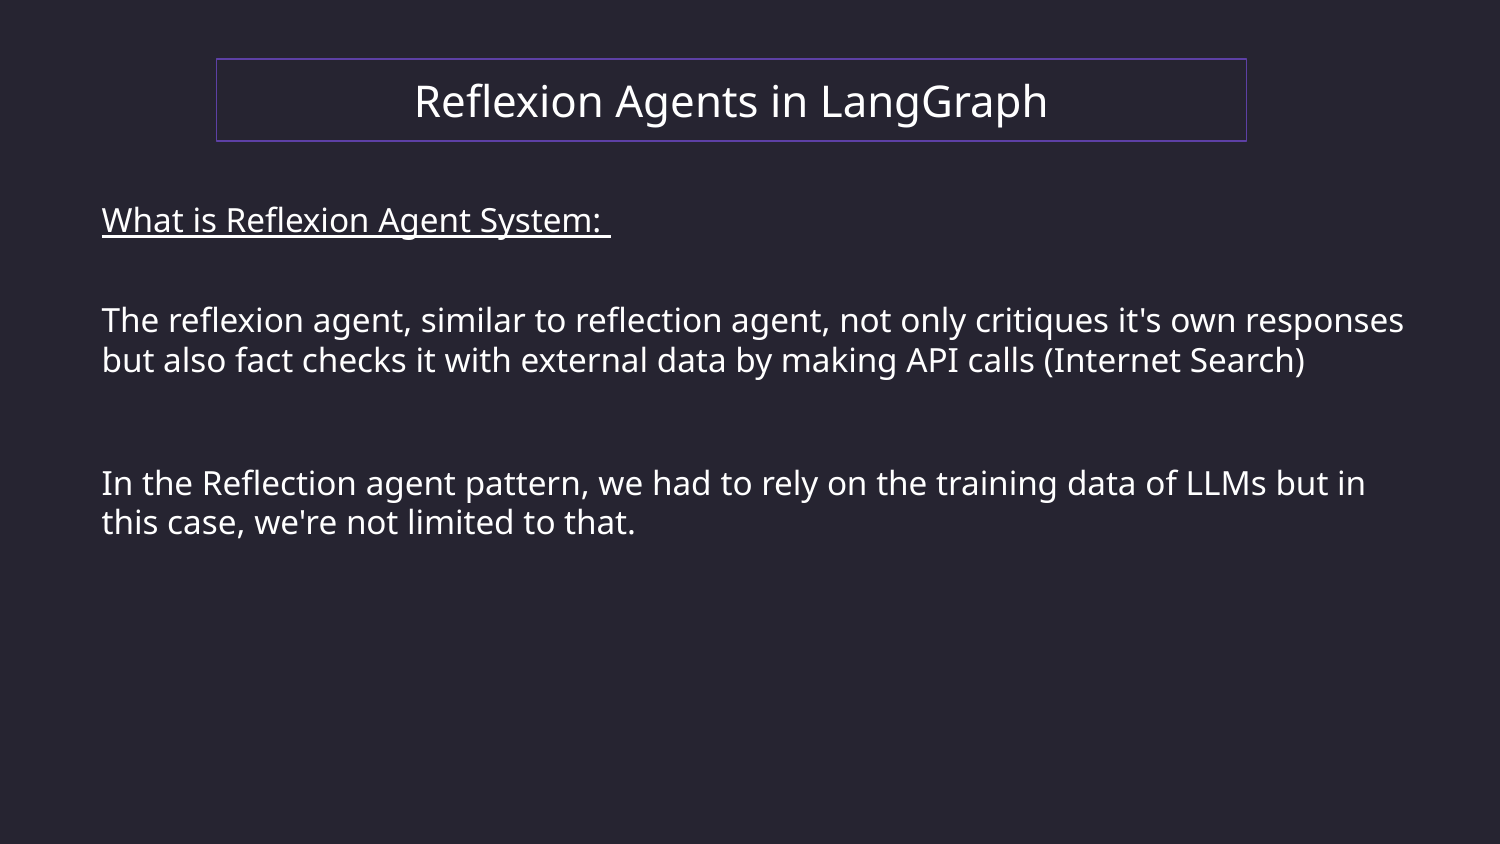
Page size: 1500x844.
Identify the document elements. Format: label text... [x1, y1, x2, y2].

text_box The reflexion agent, similar to reflection agent, not only critiques it's own responses but also fact checks it with external data by making API calls (Internet Search) [86, 284, 1436, 395]
text_box Reflexion Agents in LangGraph [216, 58, 1247, 142]
text_box What is Reflexion Agent System: [86, 184, 1170, 255]
text_box In the Reflection agent pattern, we had to rely on the training data of LLMs but in this case, we're not limited to that. [86, 446, 1436, 557]
